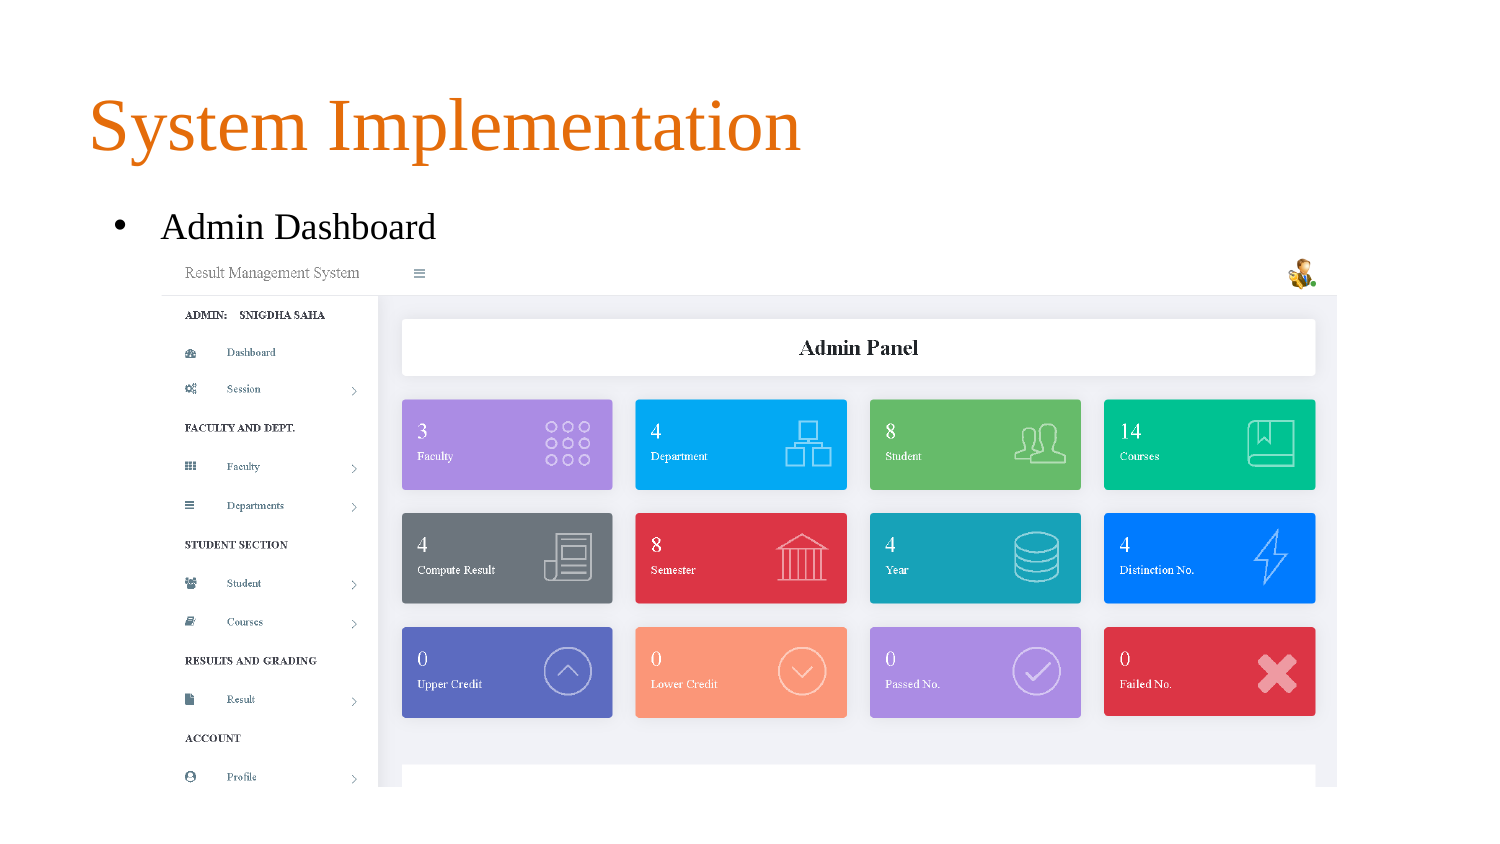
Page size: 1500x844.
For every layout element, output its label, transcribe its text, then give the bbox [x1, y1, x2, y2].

text_box Admin Dashboard [98, 194, 801, 254]
title System Implementation [73, 46, 1425, 195]
picture [161, 258, 1338, 787]
